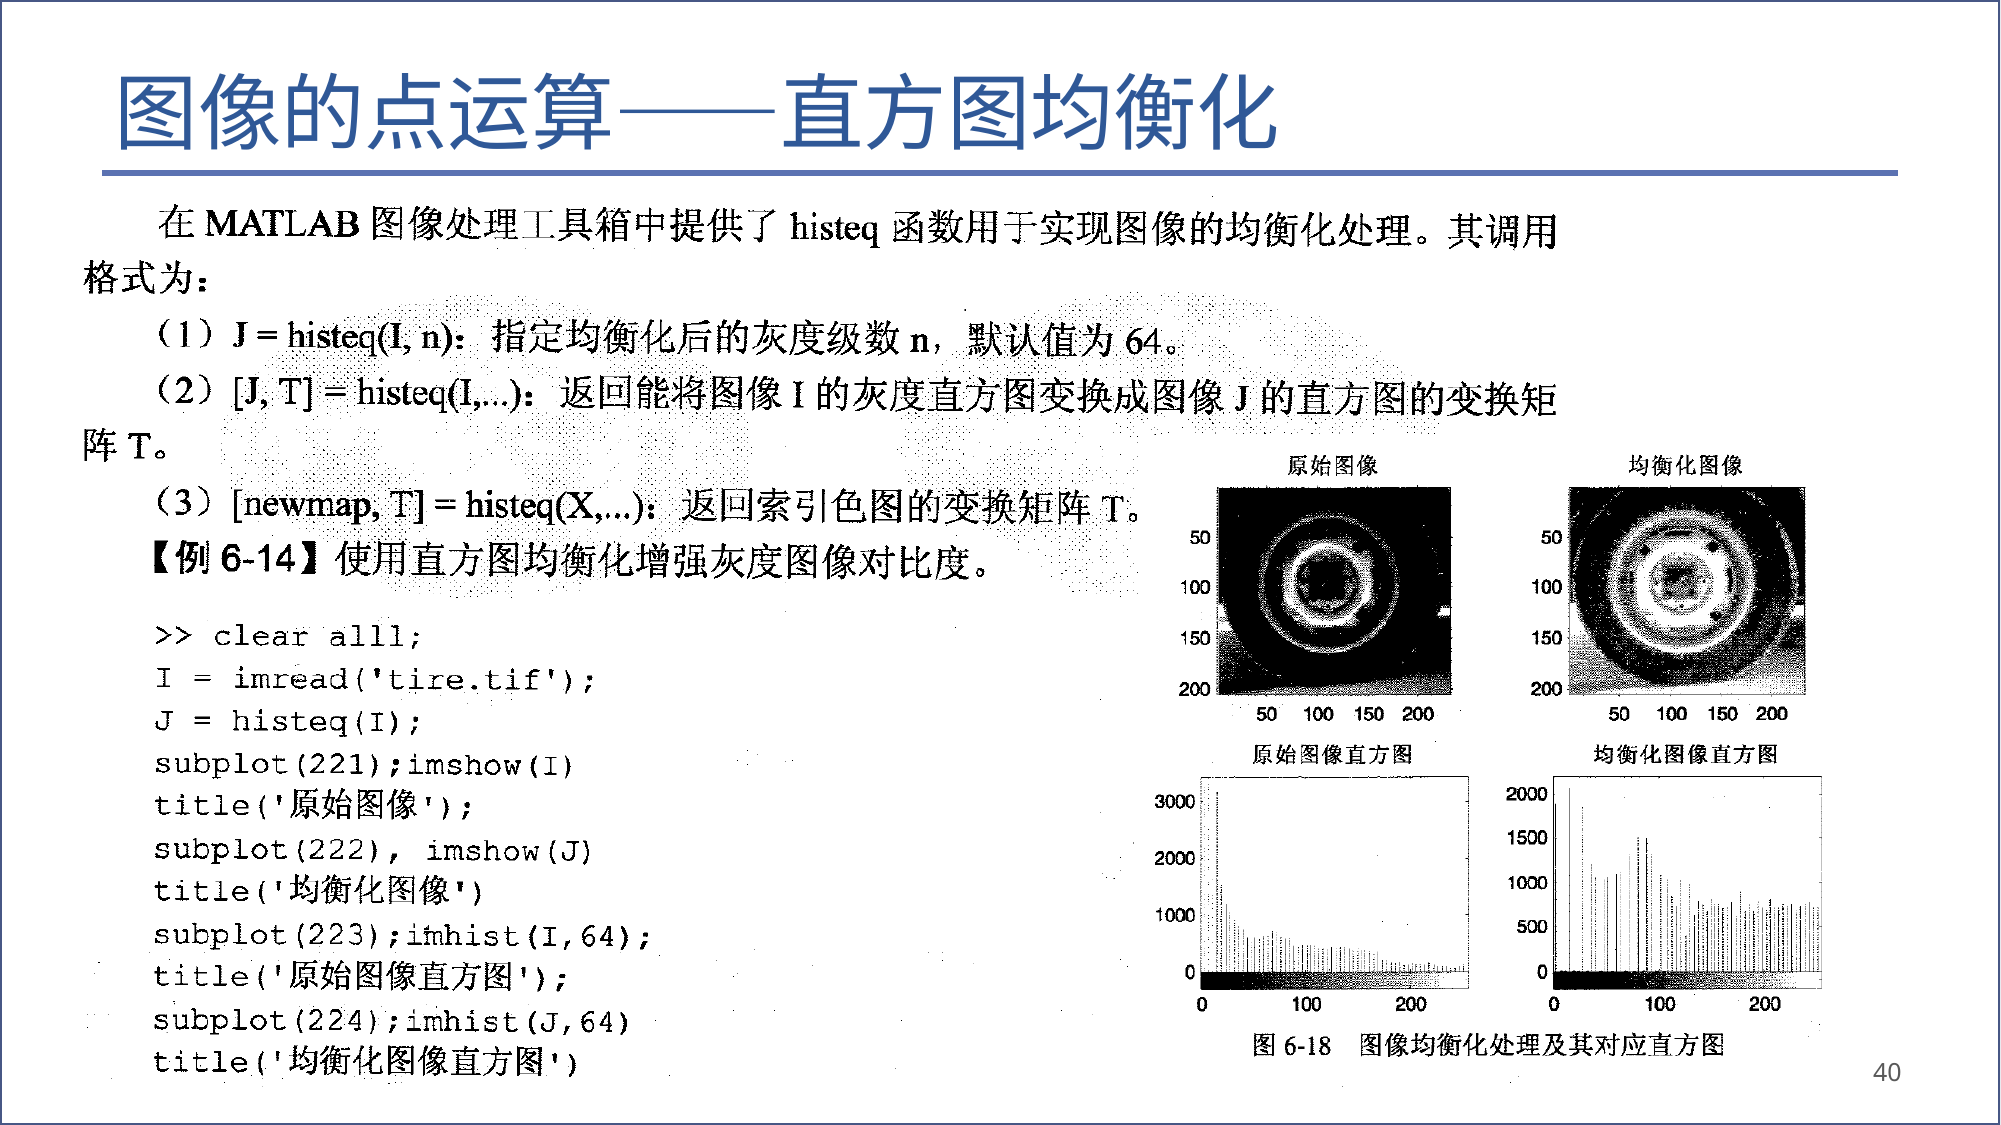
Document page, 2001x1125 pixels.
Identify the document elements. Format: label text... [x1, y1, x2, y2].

picture [42, 196, 1822, 1088]
slide_number 40 [1868, 1042, 1992, 1103]
title 图像的点运算——直方图均衡化 [99, 0, 1900, 169]
